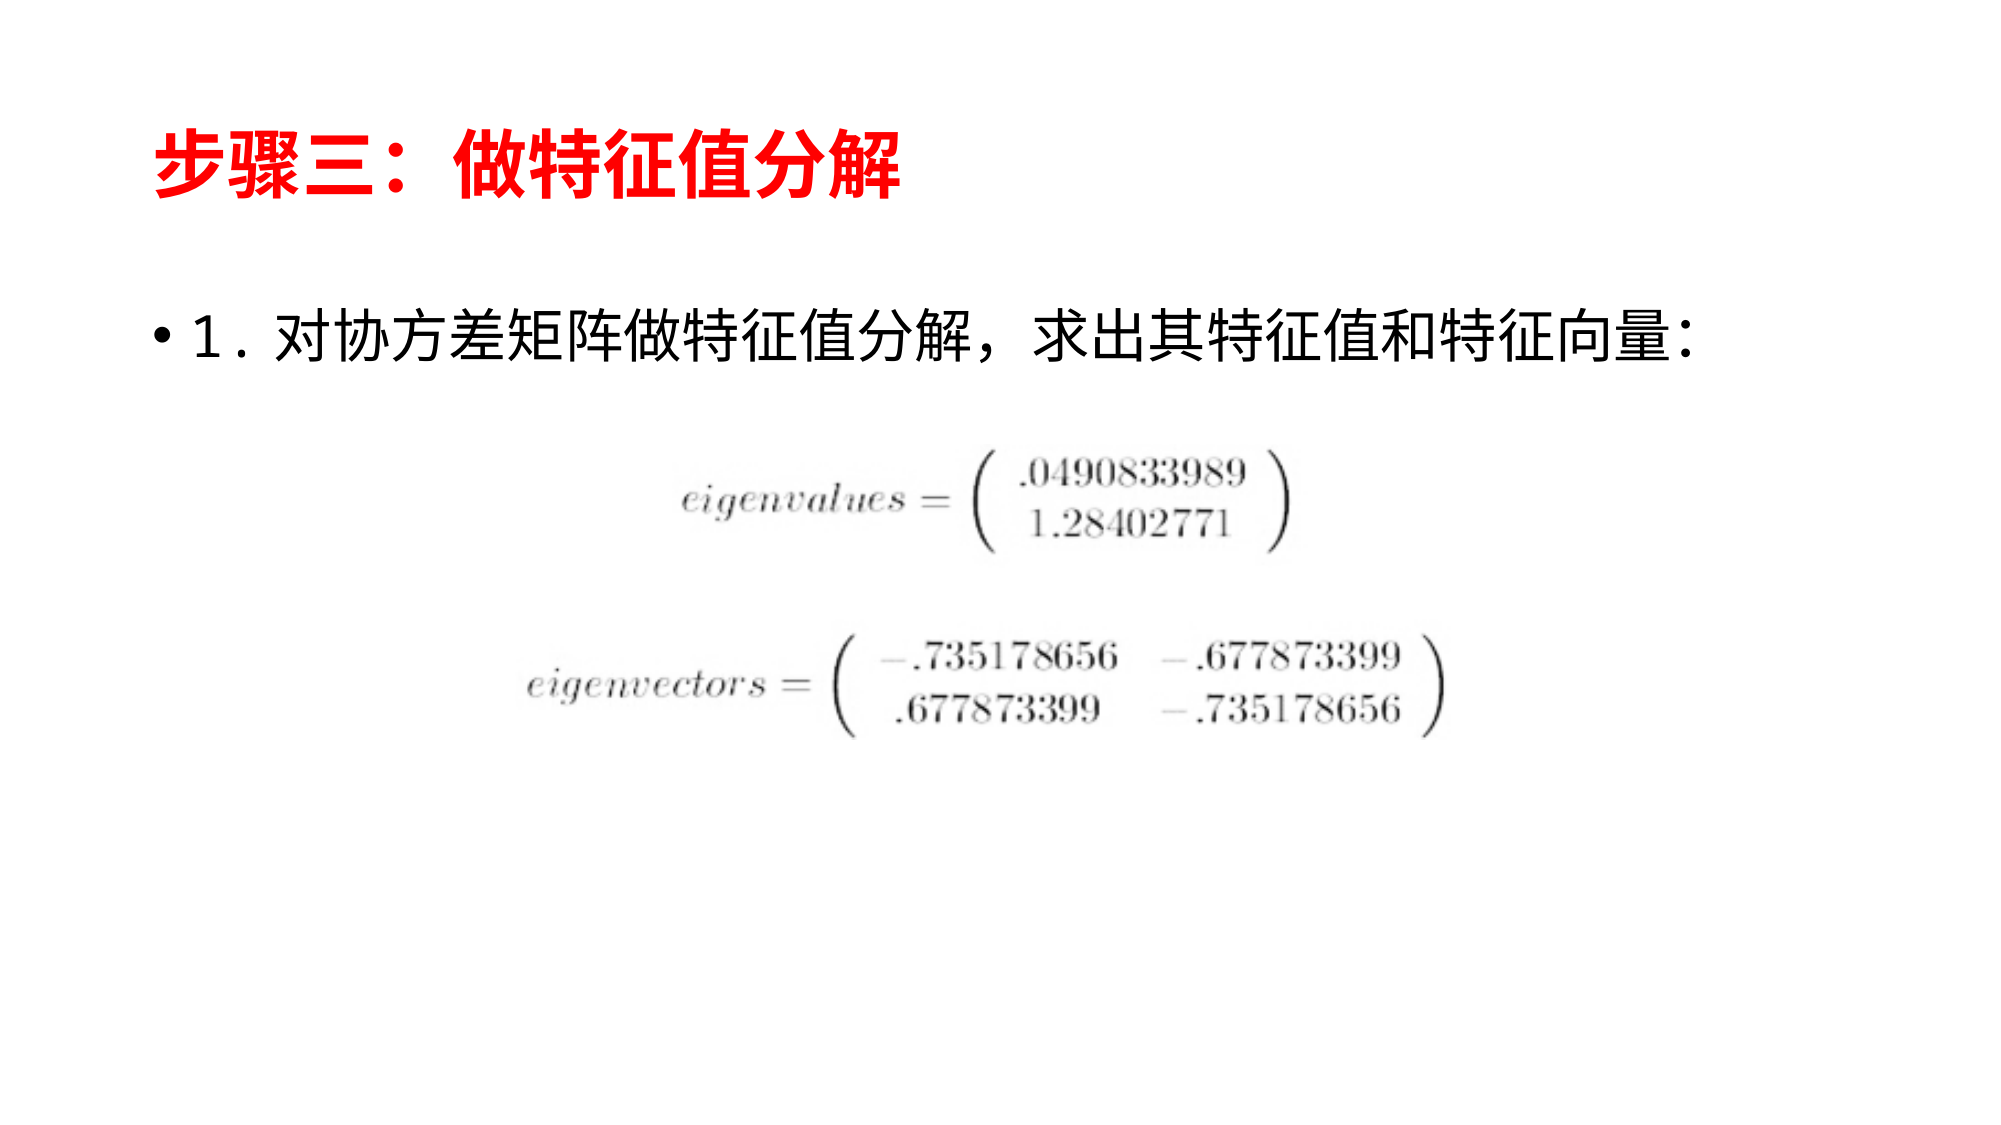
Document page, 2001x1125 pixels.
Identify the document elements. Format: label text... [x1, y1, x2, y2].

picture [515, 444, 1455, 740]
title 步骤三：做特征值分解 [137, 59, 1863, 278]
list 1.对协方差矩阵做特征值分解，求出其特征值和特征向量： [137, 299, 1863, 1014]
